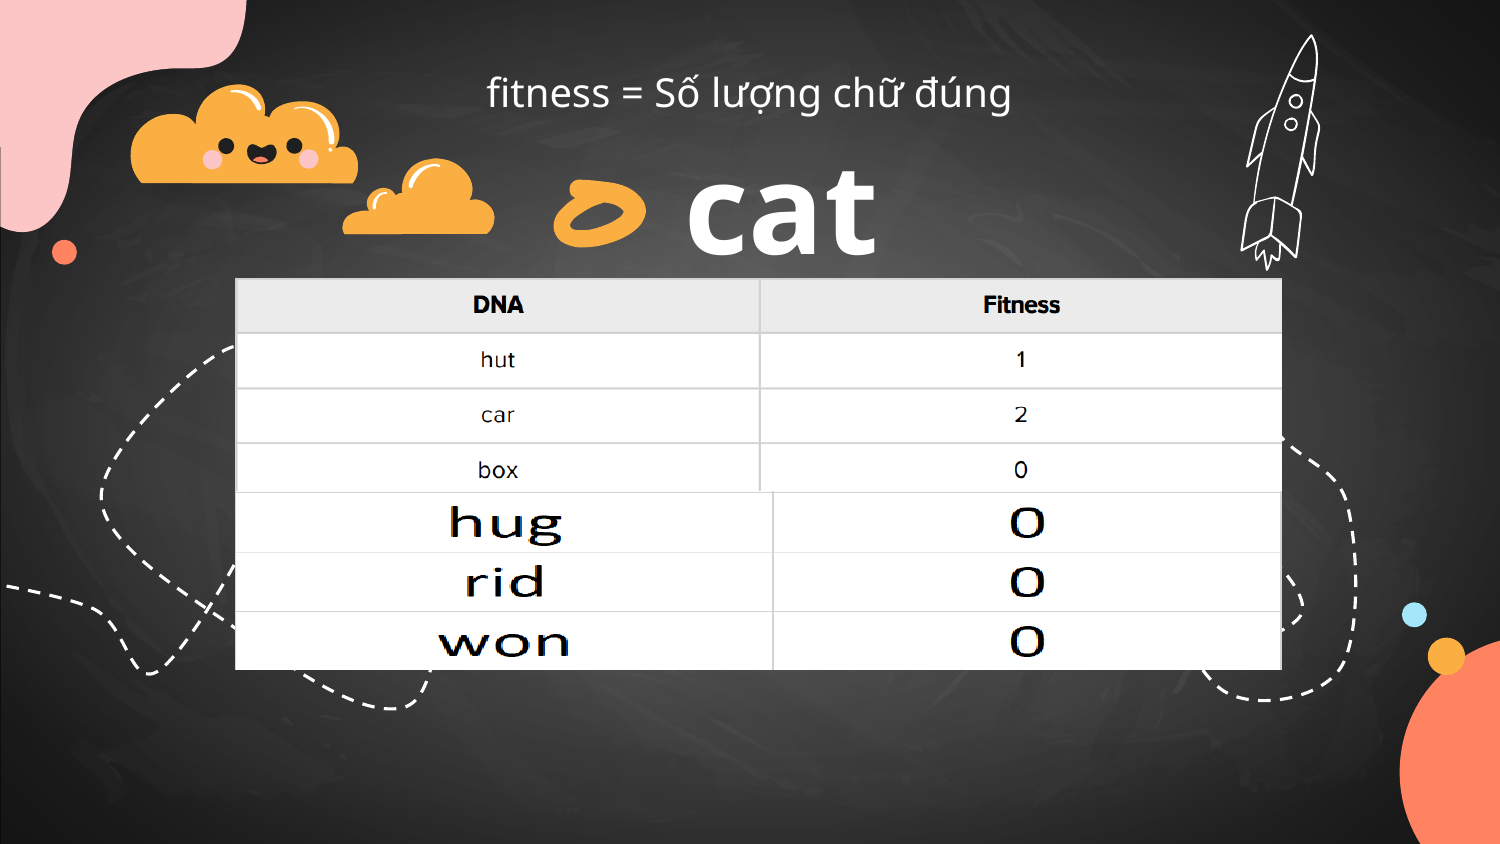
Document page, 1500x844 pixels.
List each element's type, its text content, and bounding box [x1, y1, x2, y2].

text_box cat [594, 92, 923, 172]
subtitle fitness = Số lượng chữ đúng [363, 52, 1137, 131]
text_box [554, 180, 646, 247]
picture [0, 0, 1500, 844]
